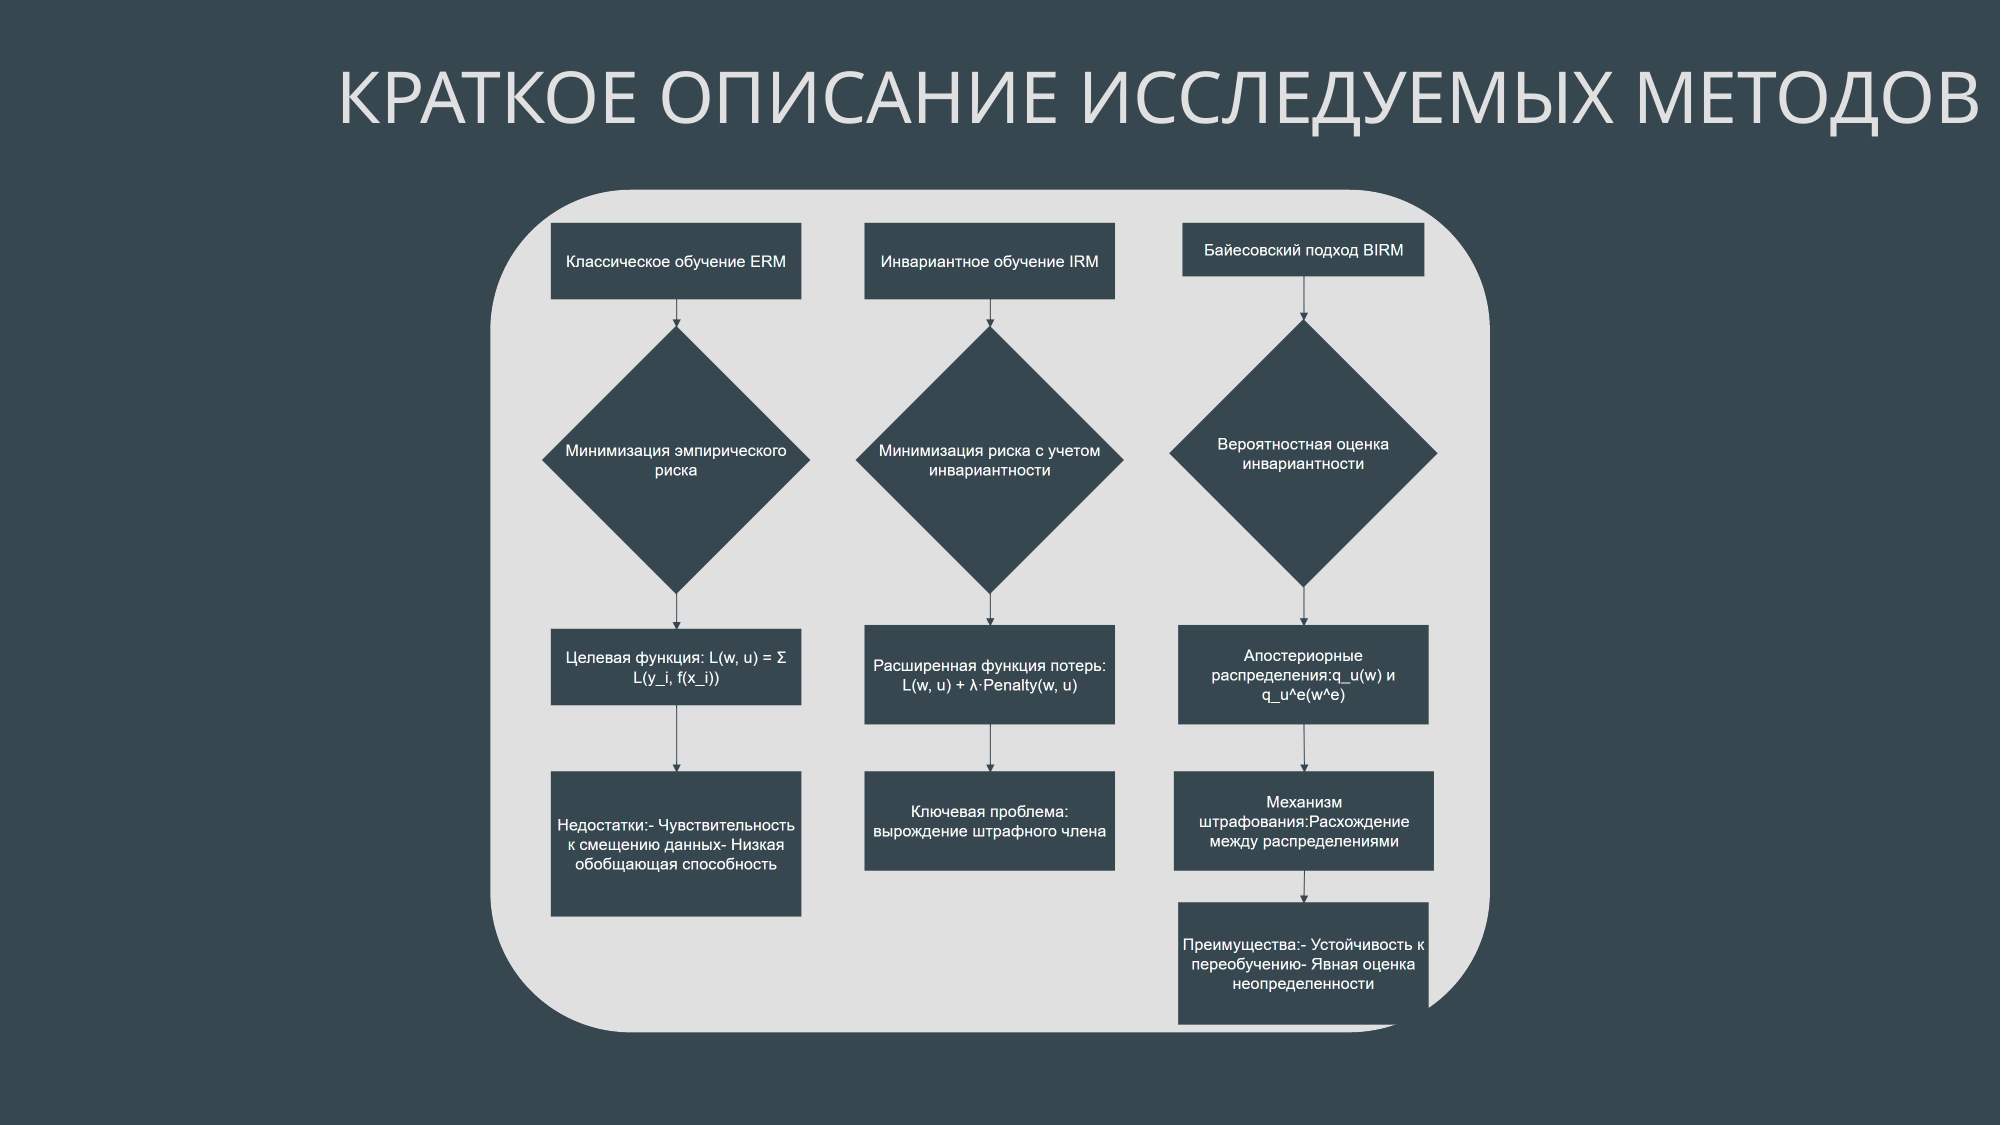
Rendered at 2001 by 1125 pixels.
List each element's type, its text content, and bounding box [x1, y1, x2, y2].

picture [490, 189, 1491, 1033]
title КРАТКОЕ ОПИСАНИЕ ИССЛЕДУЕМЫХ МЕТОДОВ [321, 43, 2000, 146]
